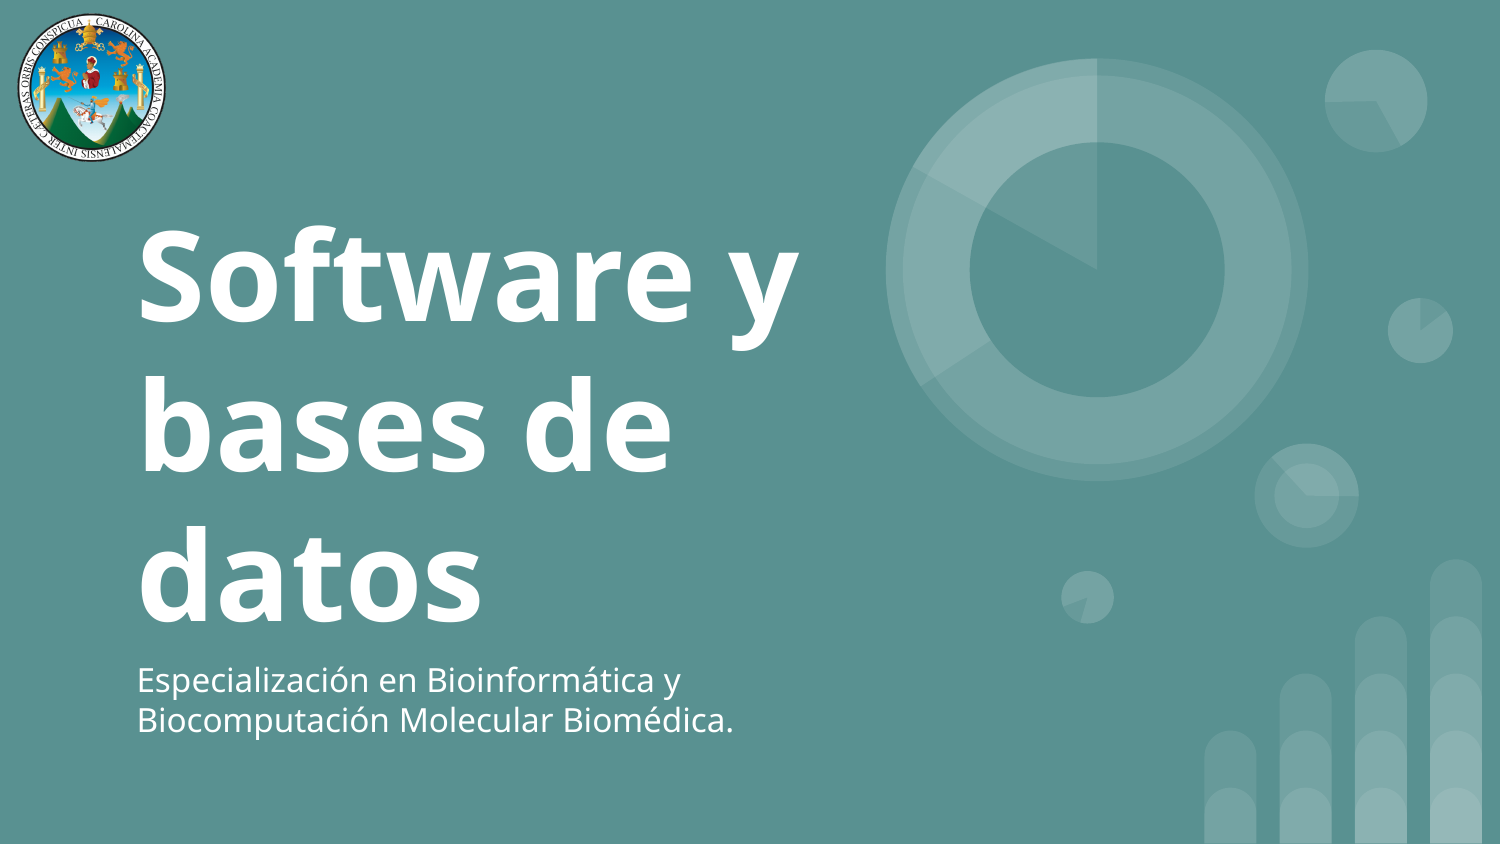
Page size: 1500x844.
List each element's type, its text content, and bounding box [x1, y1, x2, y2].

picture [17, 13, 166, 162]
subtitle Especialización en Bioinformática y Biocomputación Molecular Biomédica. [121, 643, 820, 758]
title Software y bases de datos [121, 268, 1040, 576]
